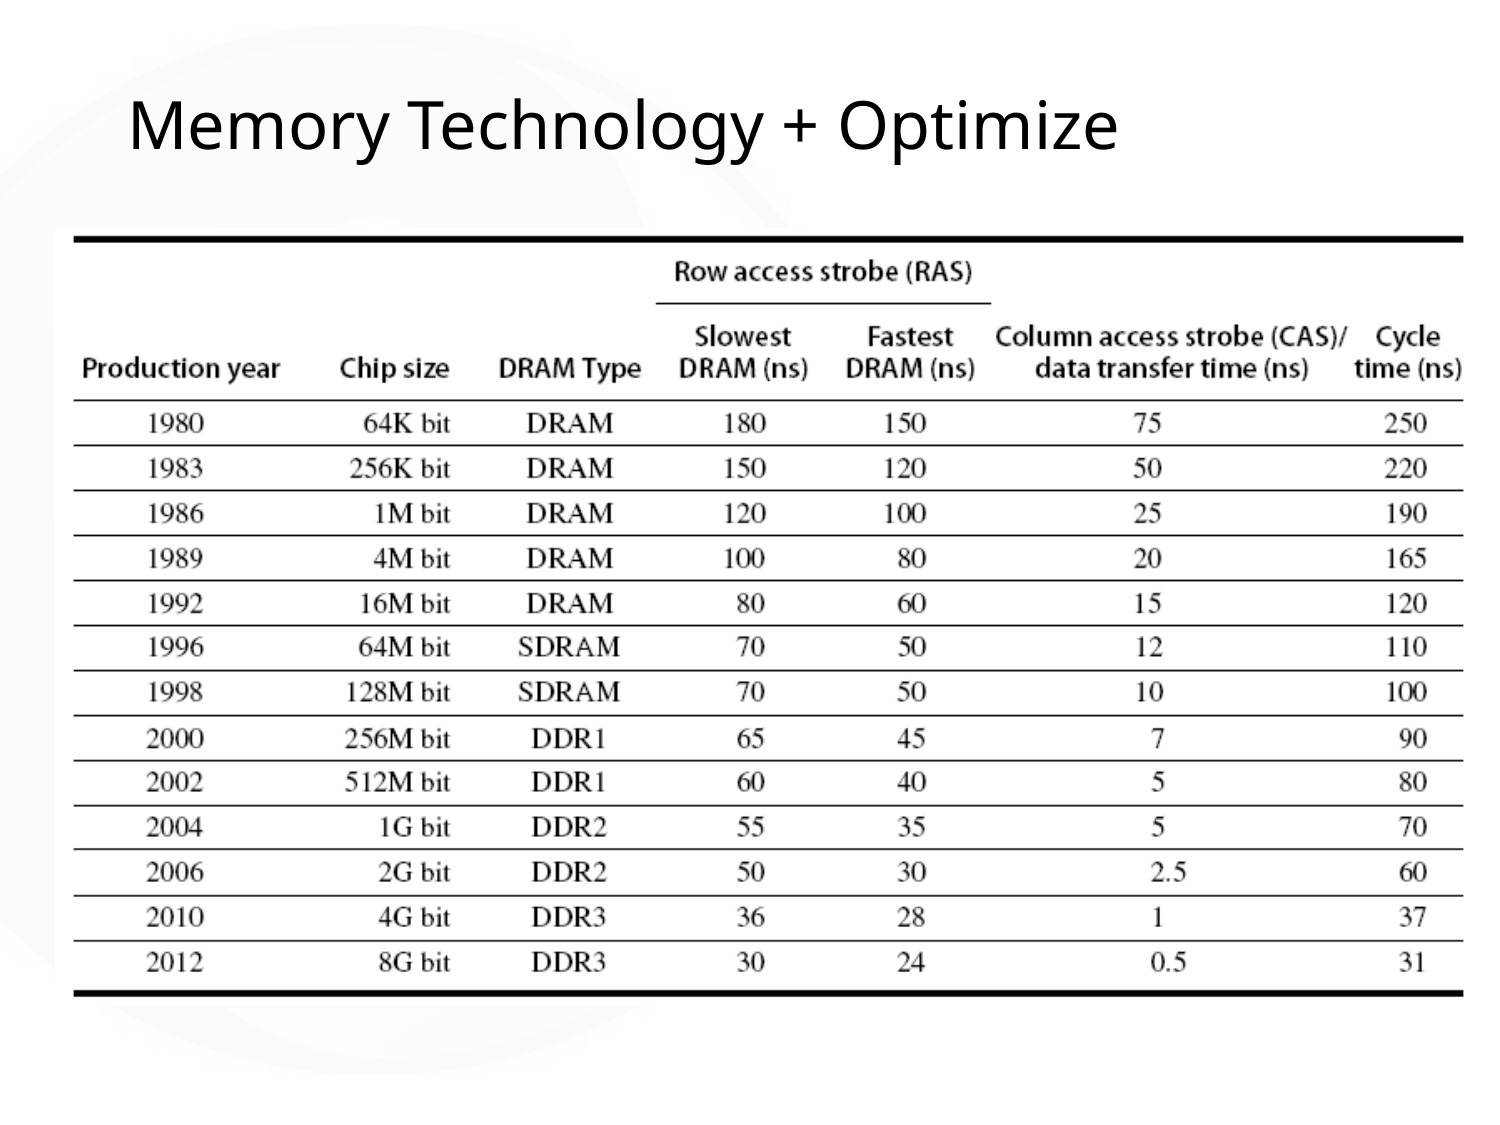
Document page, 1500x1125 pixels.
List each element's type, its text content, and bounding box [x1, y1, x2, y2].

picture [54, 227, 1487, 1006]
title Memory Technology + Optimize [112, 60, 1388, 186]
